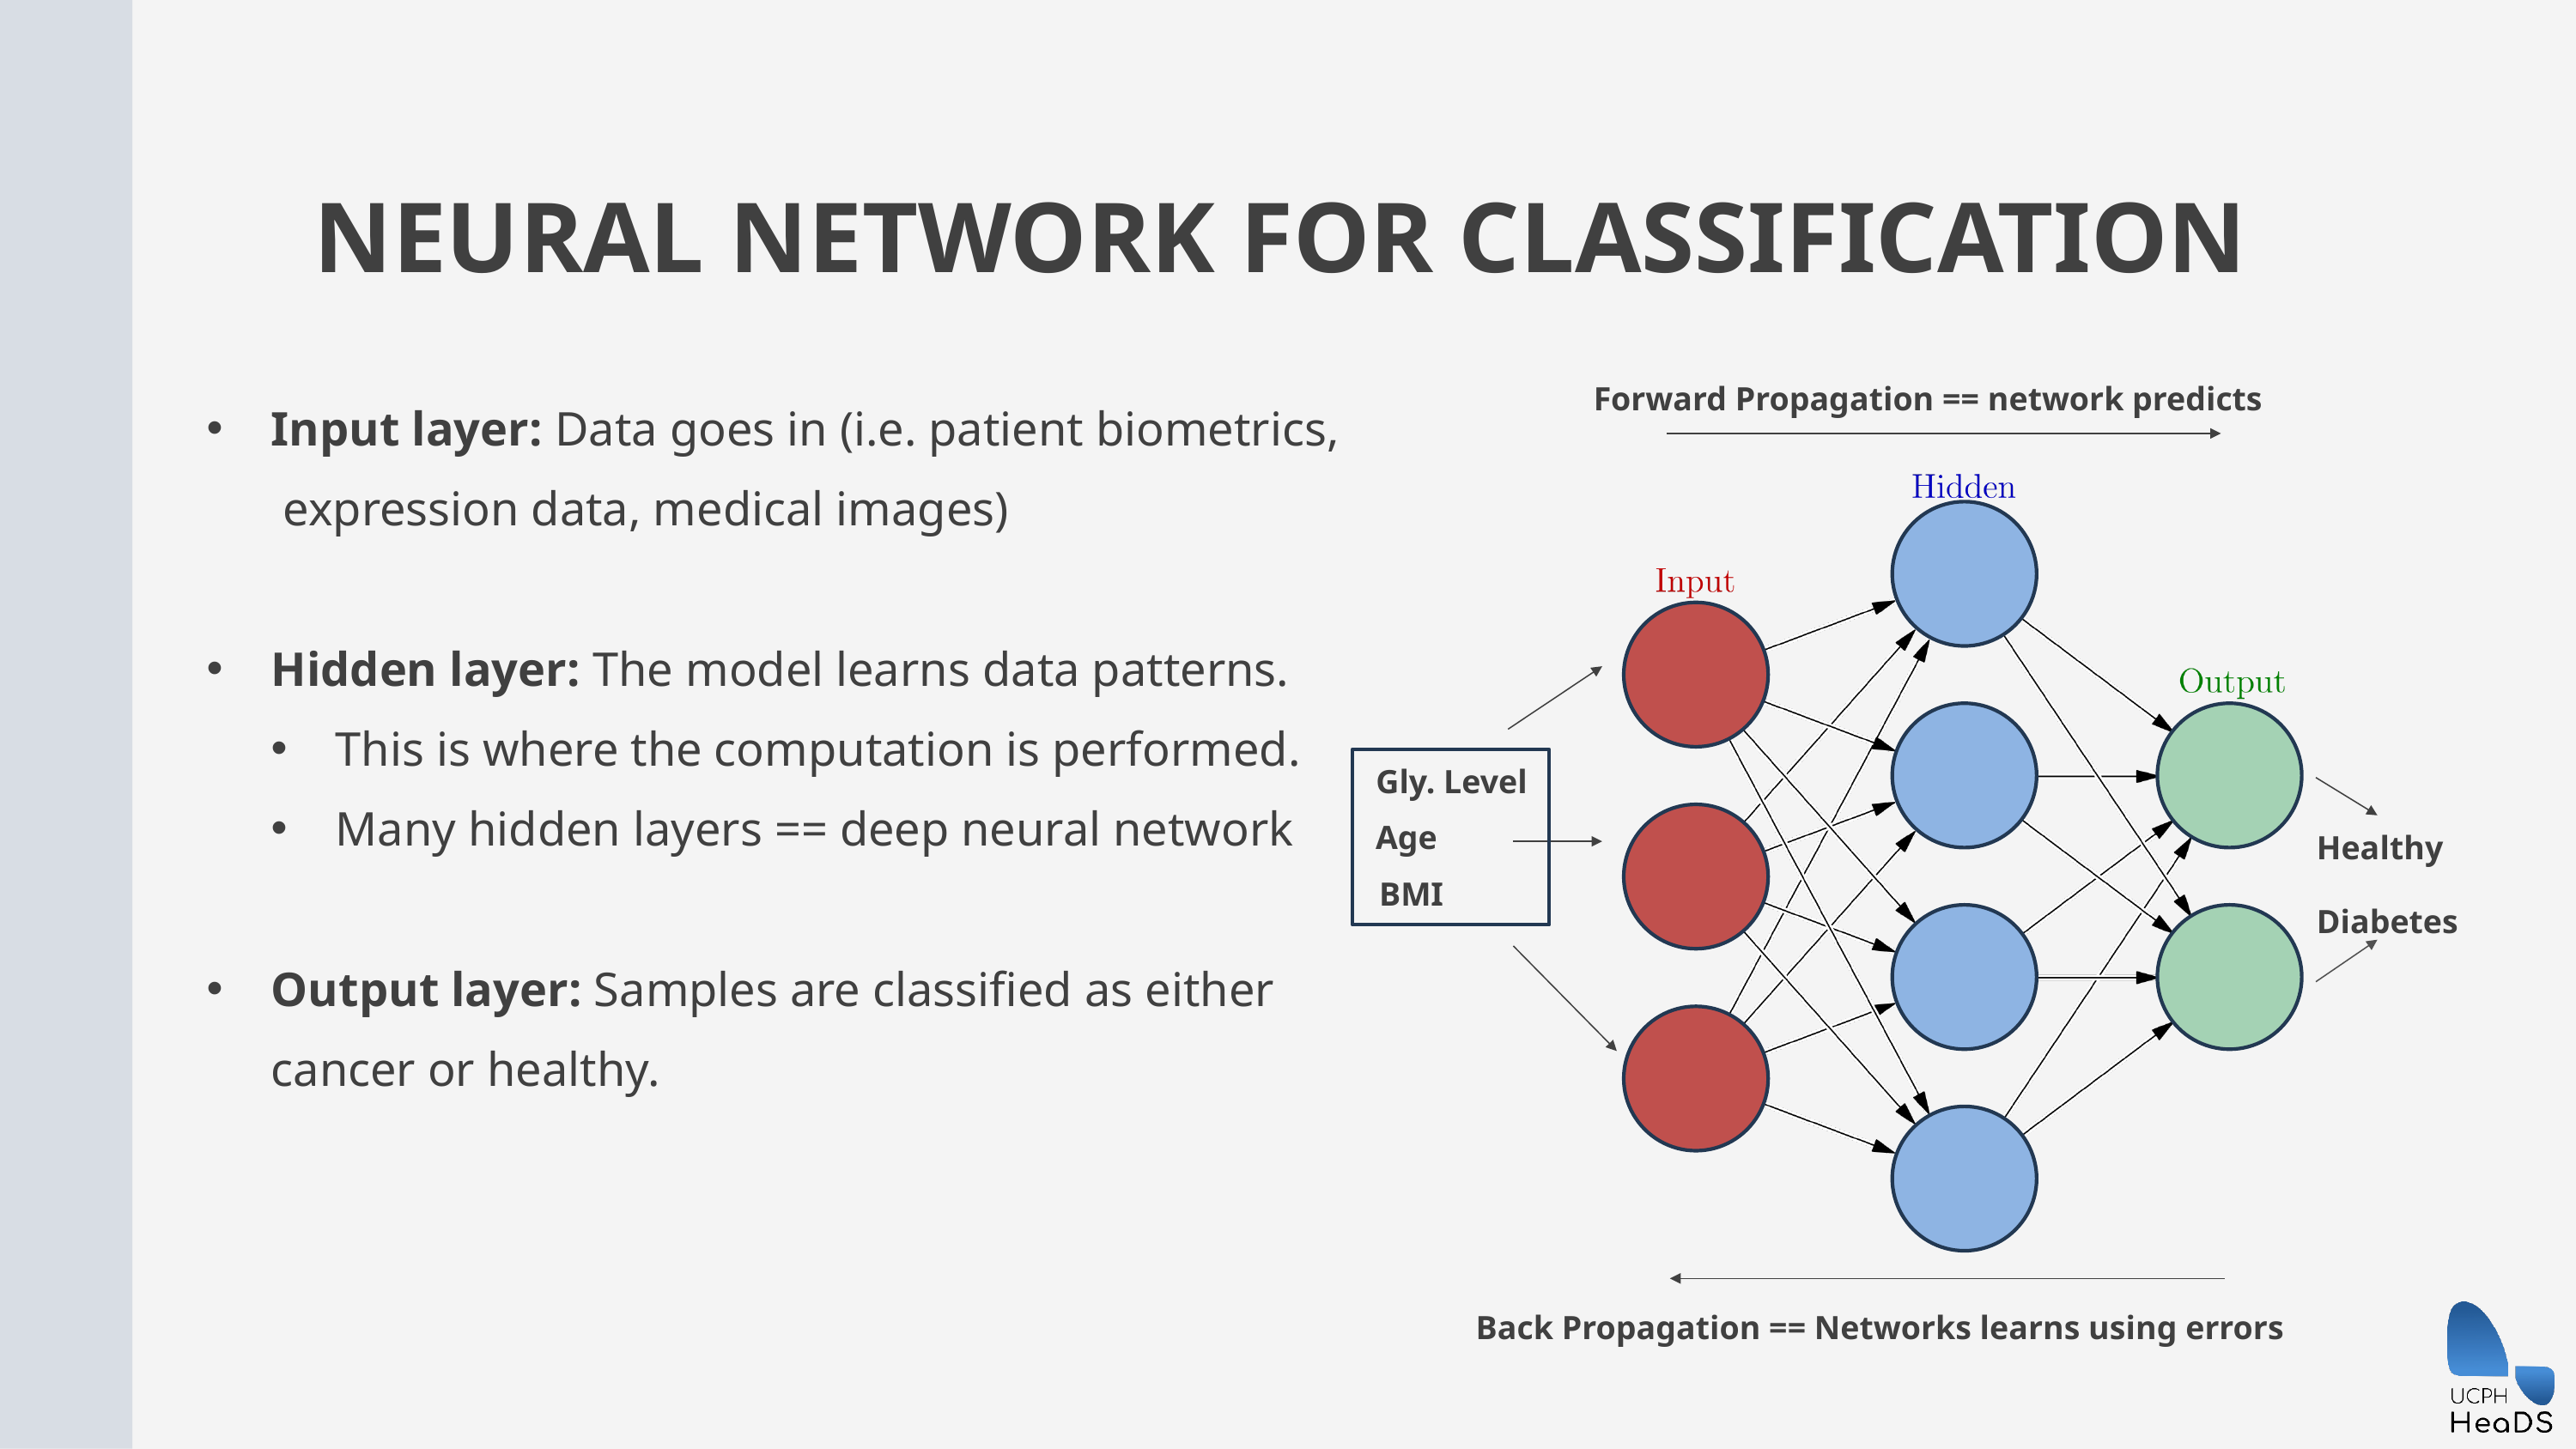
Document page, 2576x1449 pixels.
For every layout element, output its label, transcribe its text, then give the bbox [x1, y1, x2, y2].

text_box [0, 0, 133, 1449]
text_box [1352, 379, 2490, 1347]
text_box NEURAL NETWORK FOR CLASSIFICATION [161, 152, 2401, 292]
picture [2446, 1301, 2555, 1433]
text_box Input layer: Data goes in (i.e. patient biometrics, expression data, medical images) Hidden layer: The model learns data patterns. This is where the computation is performed. Many hidden layers == deep neural network Output layer: Samples are classified as either cancer or healthy. [206, 374, 1340, 1096]
